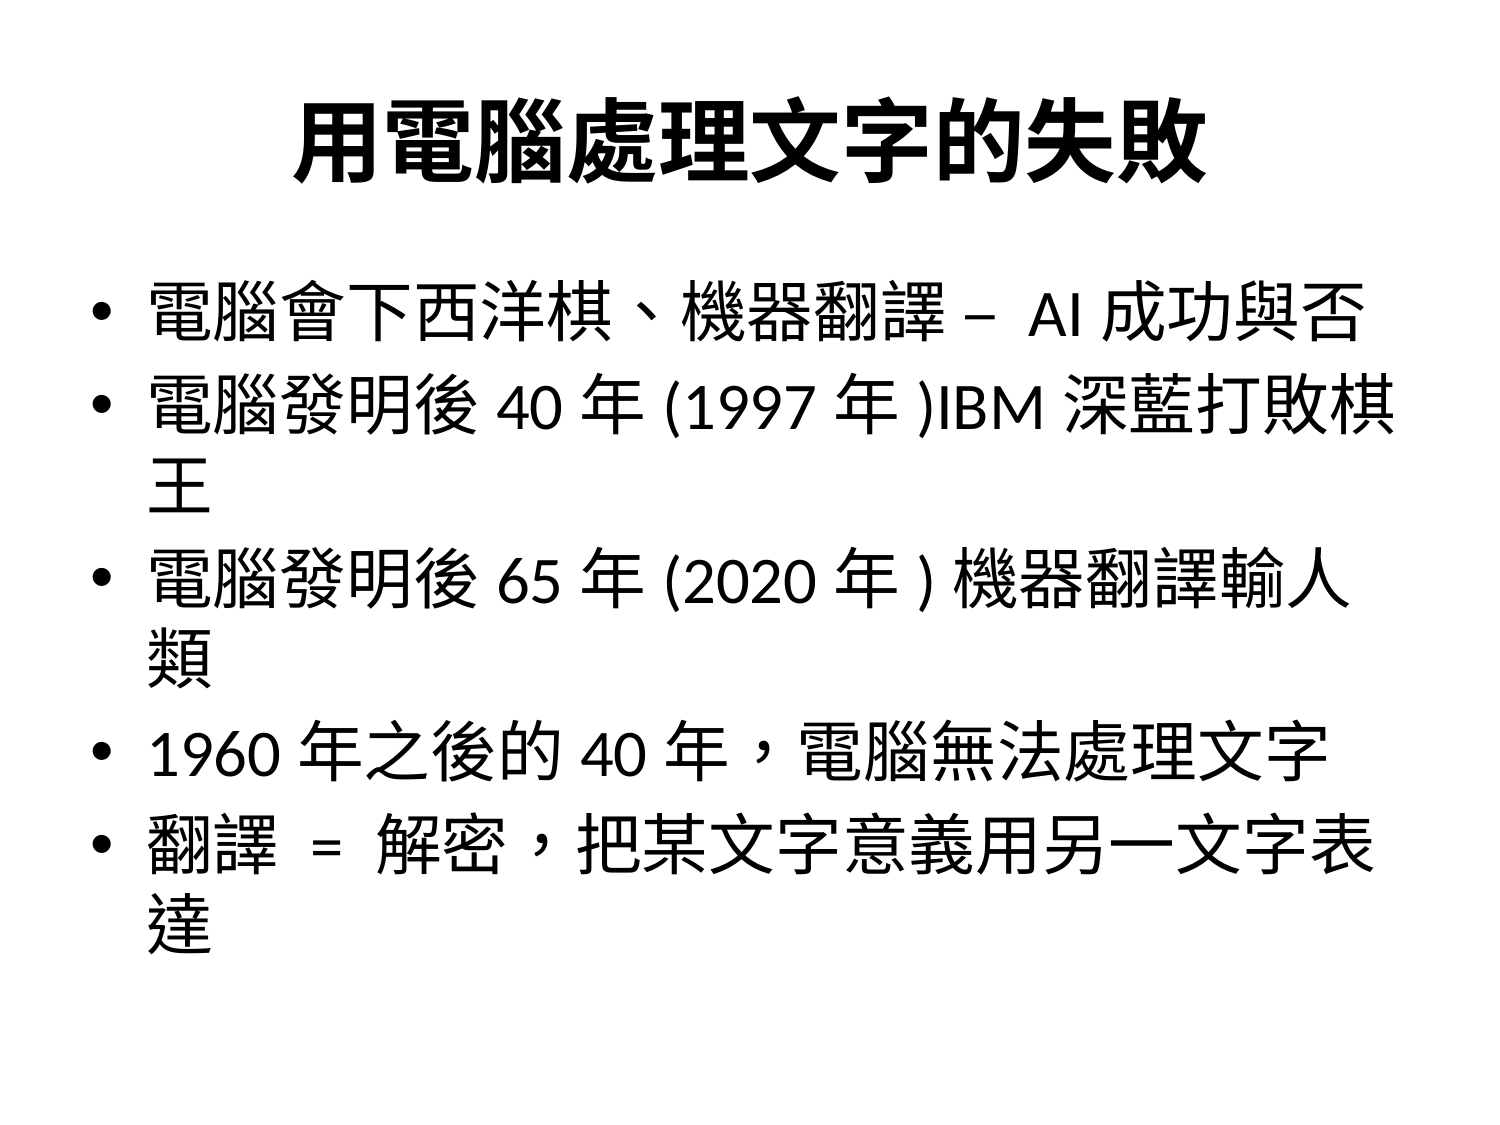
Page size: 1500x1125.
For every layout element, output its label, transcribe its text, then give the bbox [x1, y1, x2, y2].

list 電腦會下西洋棋、機器翻譯 – AI成功與否 電腦發明後40年(1997年)IBM深藍打敗棋王 電腦發明後65年(2020年)機器翻譯輸人類 1960年之後的40年，電腦無法處理文字 翻譯 = 解密，把某文字意義用另一文字表達 [75, 262, 1425, 1005]
title 用電腦處理文字的失敗 [75, 45, 1425, 233]
